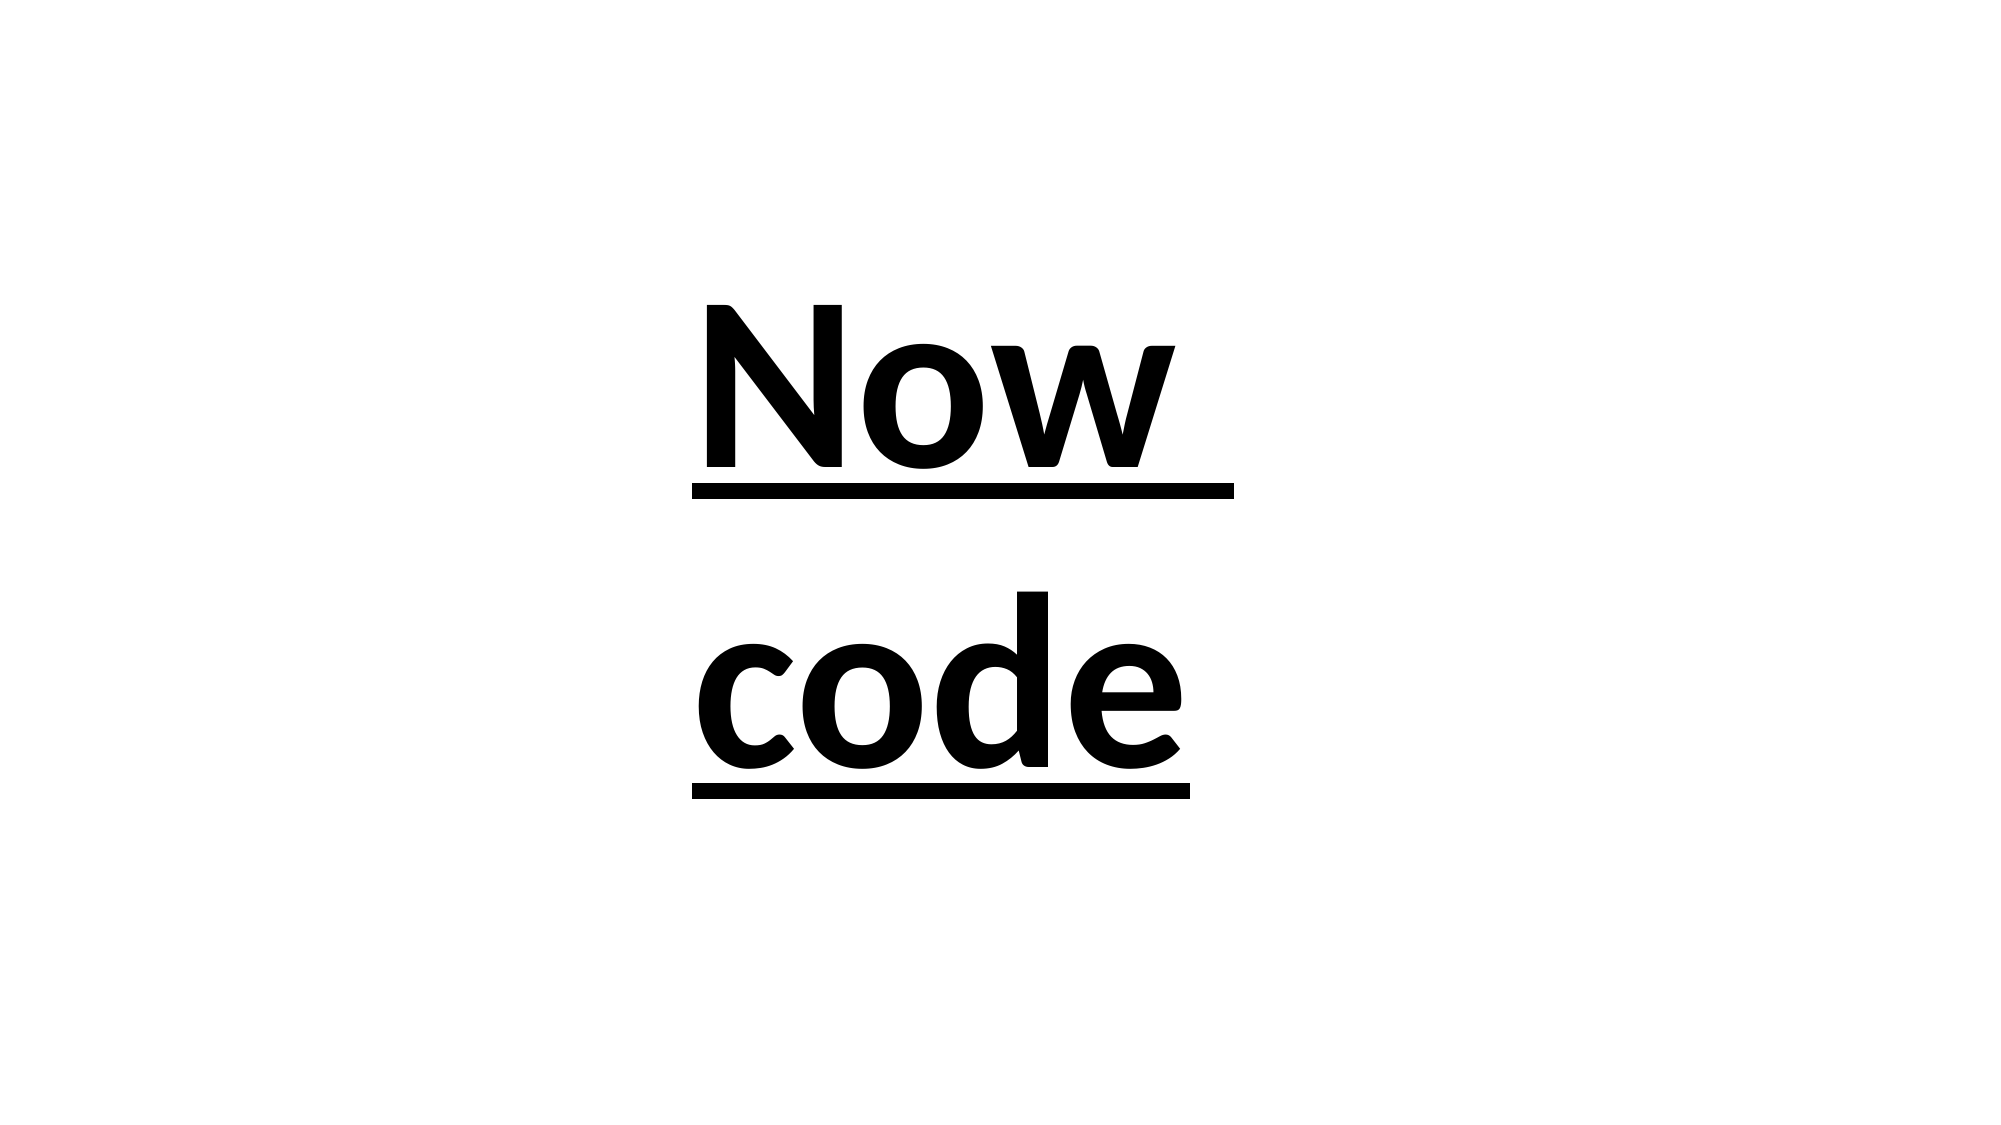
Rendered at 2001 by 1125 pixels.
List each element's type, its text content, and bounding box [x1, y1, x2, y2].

text_box Now code [677, 209, 2000, 825]
